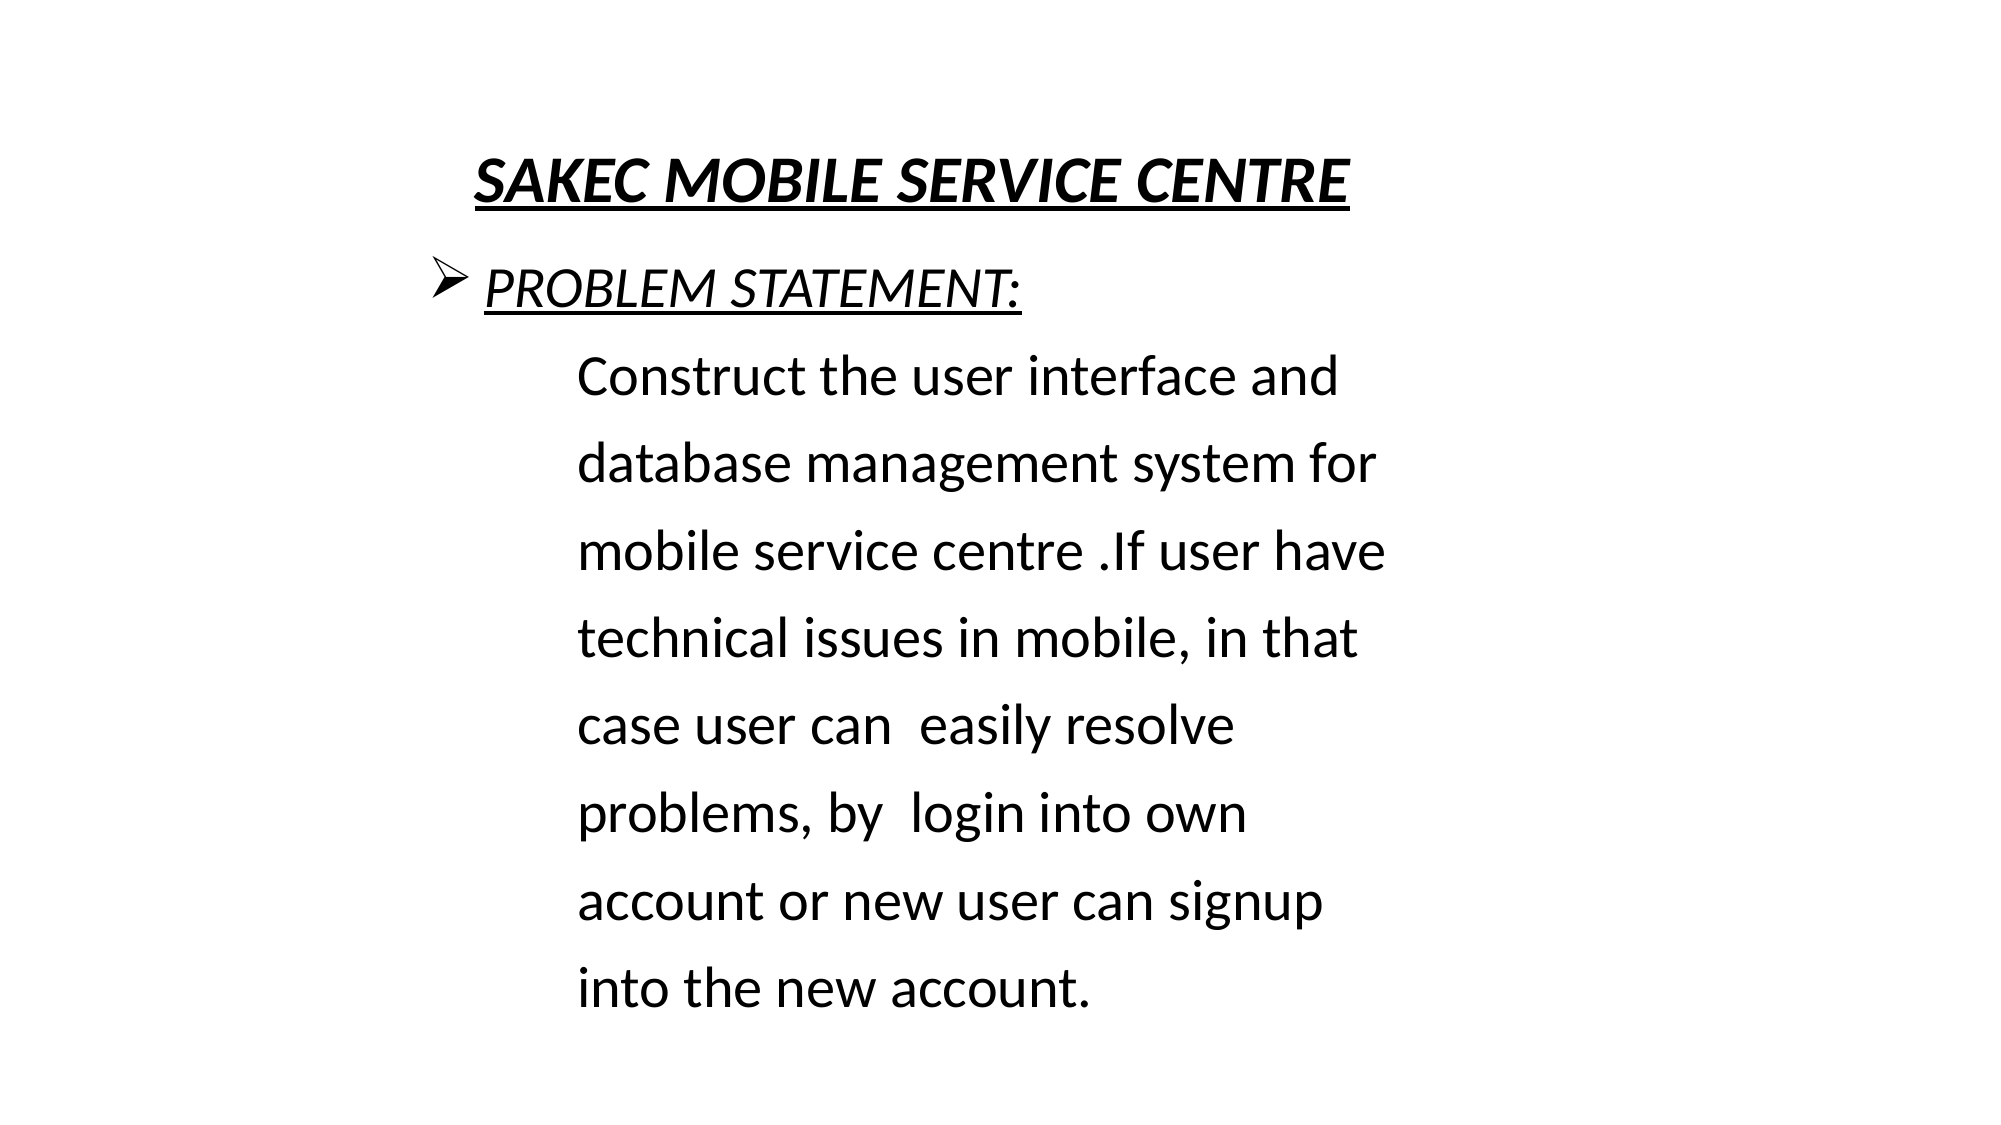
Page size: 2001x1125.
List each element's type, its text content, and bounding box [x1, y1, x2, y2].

text_box SAKEC MOBILE SERVICE CENTRE PROBLEM STATEMENT: Construct the user interface and database management system for mobile service centre .If user have technical issues in mobile, in that case user can easily resolve problems, by login into own account or new user can signup into the new account. [412, 108, 1413, 1027]
